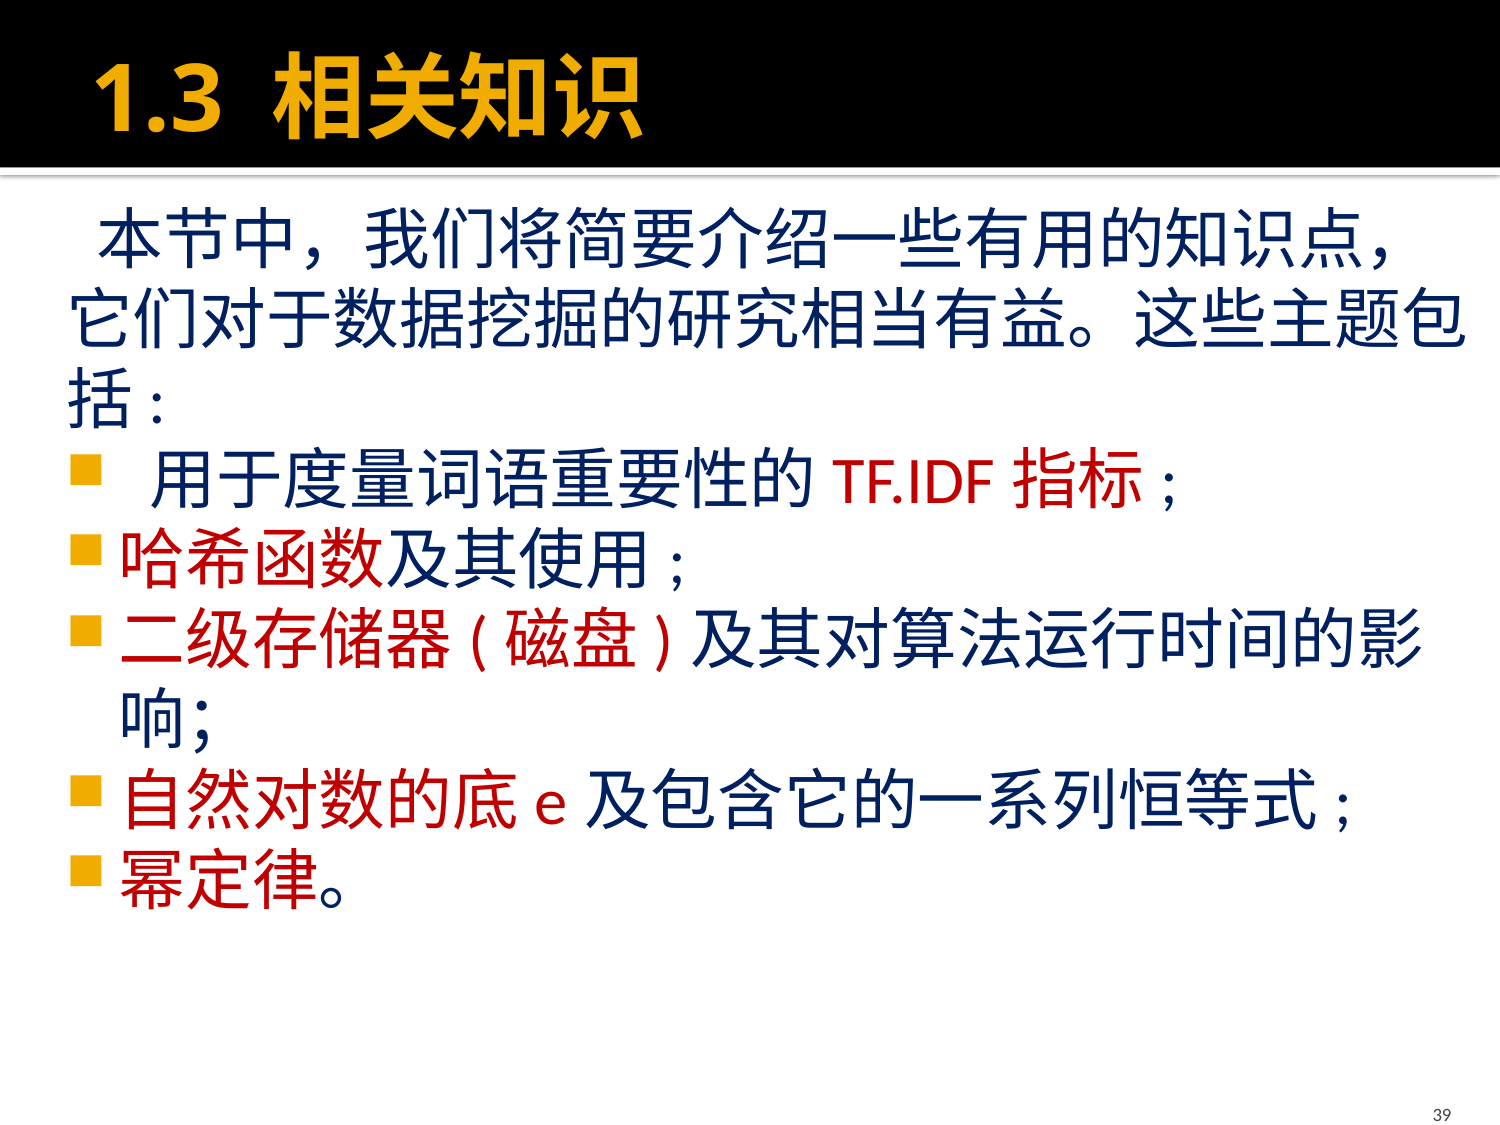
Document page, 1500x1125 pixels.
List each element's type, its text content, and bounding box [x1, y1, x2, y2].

list 本节中，我们将简要介绍一些有用的知识点，它们对于数据挖掘的研究相当有益。这些主题包括: 用于度量词语重要性的TF.IDF指标; 哈希函数及其使用; 二级存储器(磁盘)及其对算法运行时间的影响； 自然对数的底e及包含它的一系列恒等式; 幂定律。 [37, 181, 1500, 1125]
slide_number 39 [1345, 1080, 1467, 1125]
title 1.3 相关知识 [75, 12, 1425, 175]
